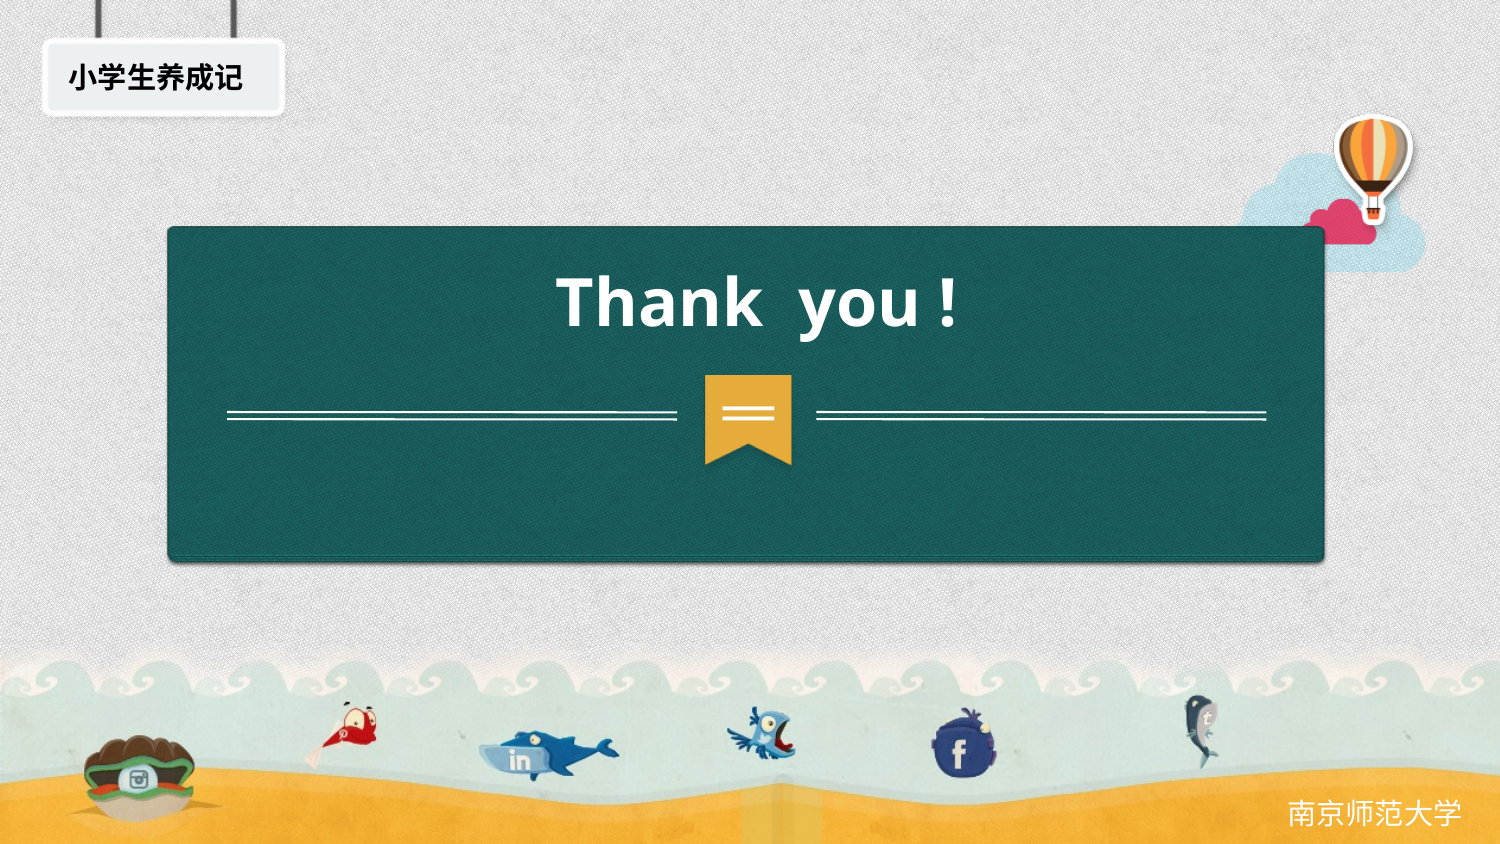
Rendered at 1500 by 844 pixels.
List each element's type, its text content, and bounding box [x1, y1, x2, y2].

text_box 小学生养成记 [53, 52, 260, 103]
picture [0, 0, 1500, 844]
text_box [227, 375, 1267, 477]
text_box 南京师范大学 [1272, 787, 1486, 838]
